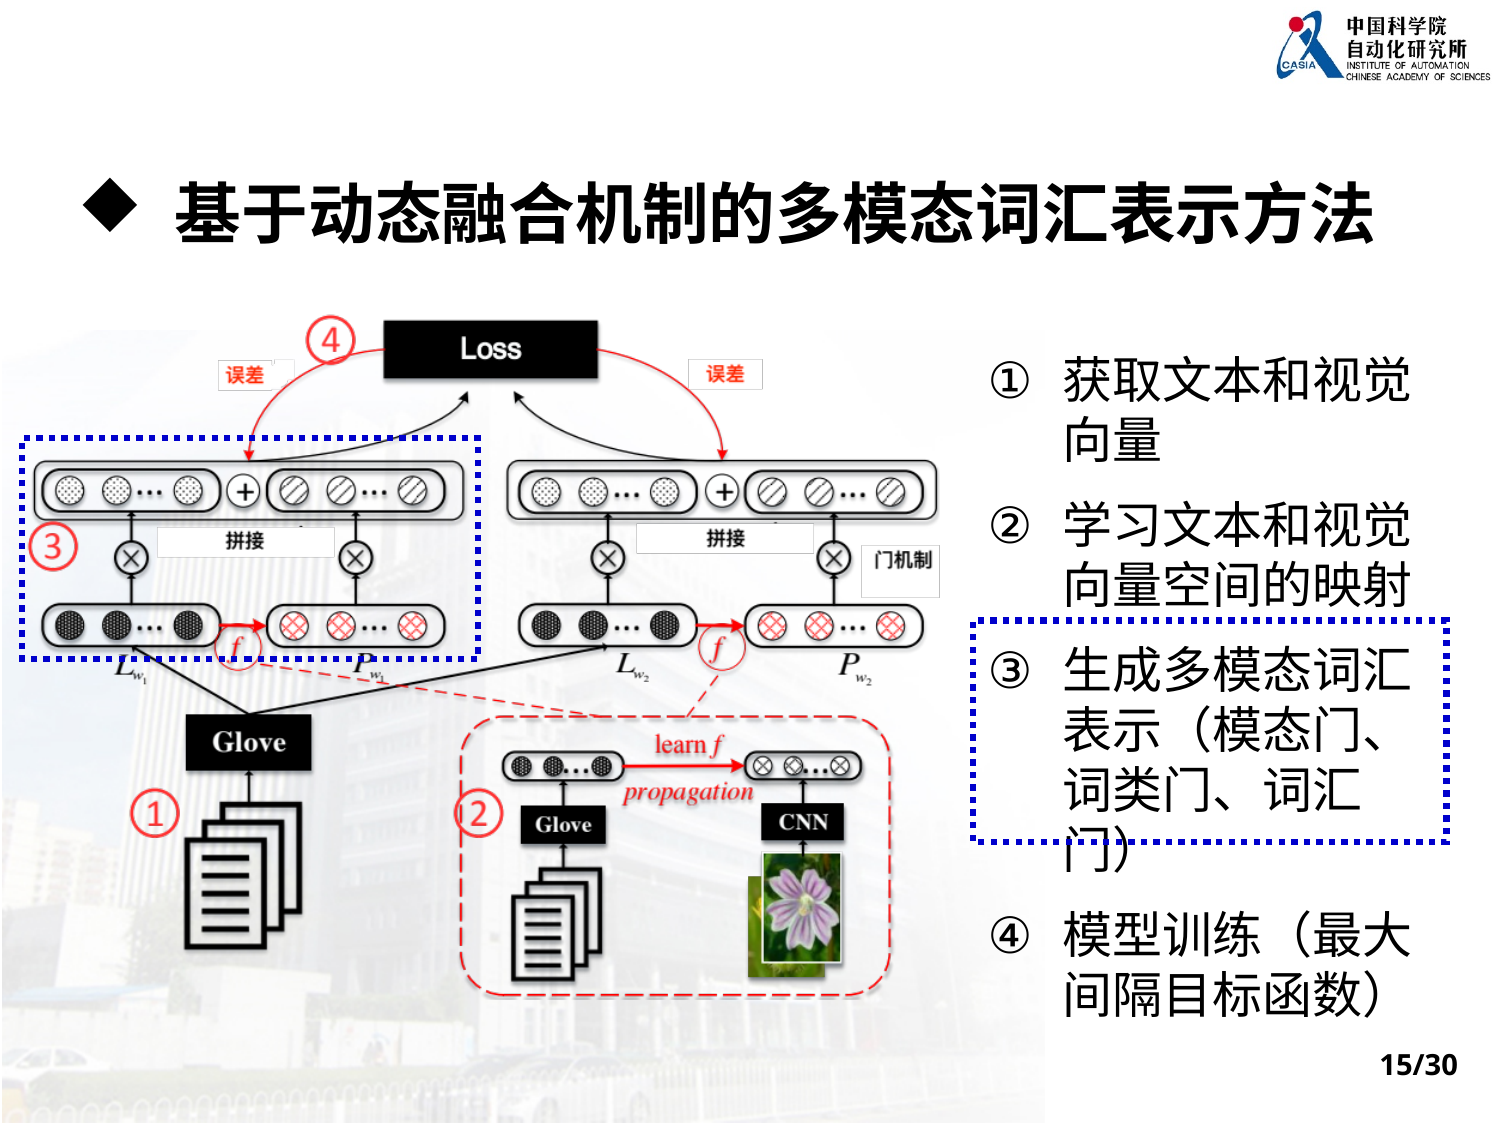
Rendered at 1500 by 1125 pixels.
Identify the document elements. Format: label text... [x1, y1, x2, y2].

text_box 获取文本和视觉向量 学习文本和视觉向量空间的映射 生成多模态词汇表示（模态门、词类门、词汇门） 模型训练（最大间隔目标函数） [972, 341, 1465, 1031]
text_box 基于动态融合机制的多模态词汇表示方法 [62, 174, 1413, 311]
text_box 15/30 [1364, 1039, 1486, 1089]
picture [1272, 7, 1495, 86]
picture [2, 310, 1045, 1123]
text_box [972, 620, 1448, 843]
